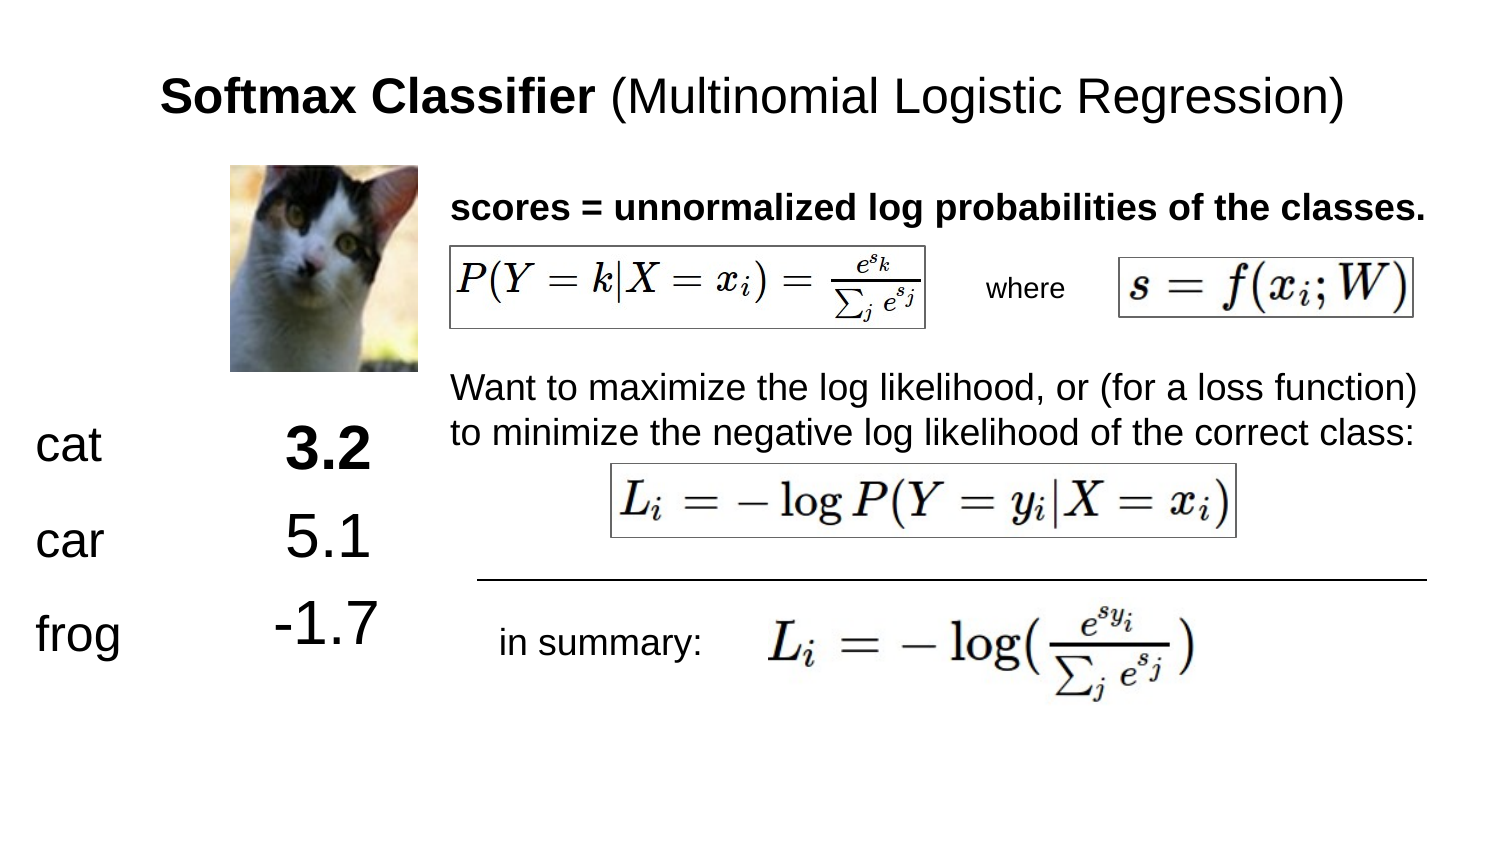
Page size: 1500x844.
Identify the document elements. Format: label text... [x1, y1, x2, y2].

text_box scores = unnormalized log probabilities of the classes. Want to maximize the log likelihood, or (for a loss function) to minimize the negative log likelihood of the correct class: [435, 168, 1484, 719]
picture [450, 246, 925, 328]
picture [1119, 257, 1413, 317]
text_box 3.2 [270, 392, 470, 451]
text_box frog [20, 586, 237, 632]
text_box -1.7 [258, 567, 457, 626]
picture [611, 463, 1236, 537]
picture [768, 597, 1198, 706]
text_box car [20, 491, 237, 537]
text_box Softmax Classifier (Multinomial Logistic Regression) [71, 48, 1435, 146]
text_box where [970, 254, 1089, 300]
text_box cat [20, 396, 237, 442]
text_box 5.1 [270, 479, 470, 538]
text_box in summary: [483, 603, 763, 676]
picture [230, 164, 418, 372]
